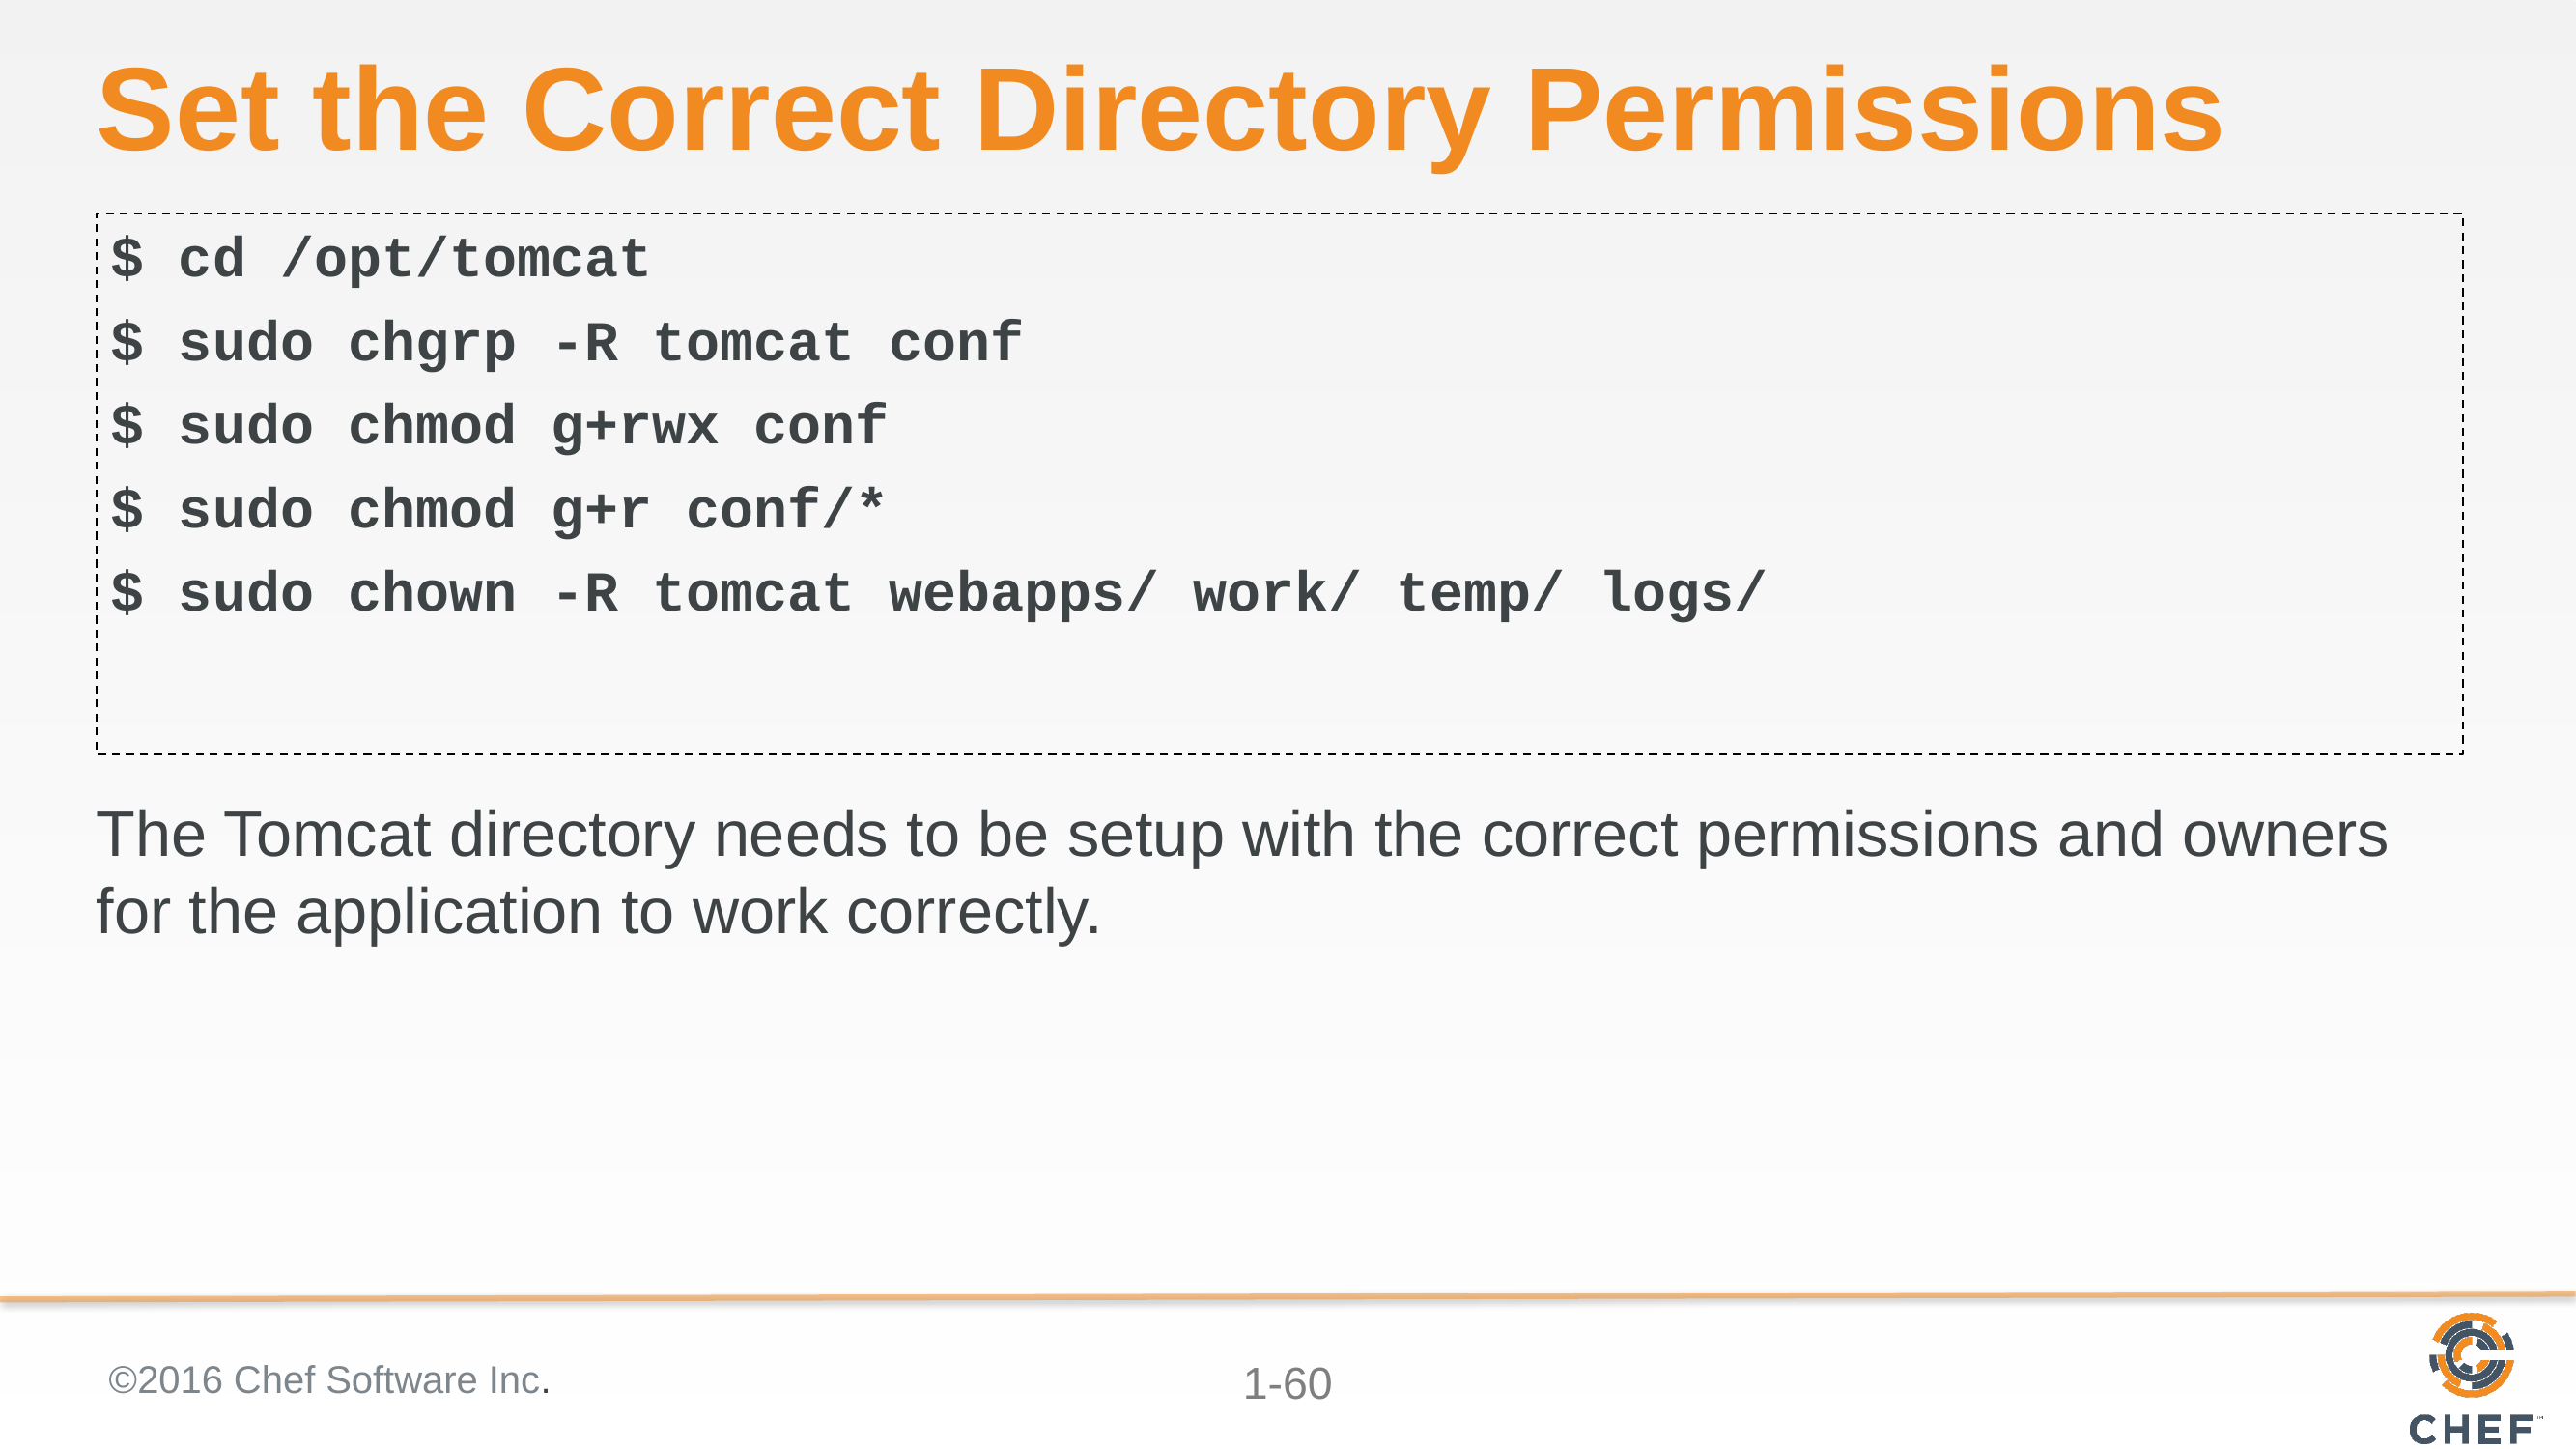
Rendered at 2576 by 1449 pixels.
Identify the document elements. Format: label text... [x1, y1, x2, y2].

list The Tomcat directory needs to be setup with the correct permissions and owners for the application to work correctly. [97, 792, 2463, 1269]
title Set the Correct Directory Permissions [96, 48, 2463, 180]
list $ cd /opt/tomcat $ sudo chgrp -R tomcat conf $ sudo chmod g+rwx conf $ sudo chmod g+r conf/* $ sudo chown -R tomcat webapps/ work/ temp/ logs/ [96, 213, 2464, 755]
picture [2399, 1297, 2551, 1449]
